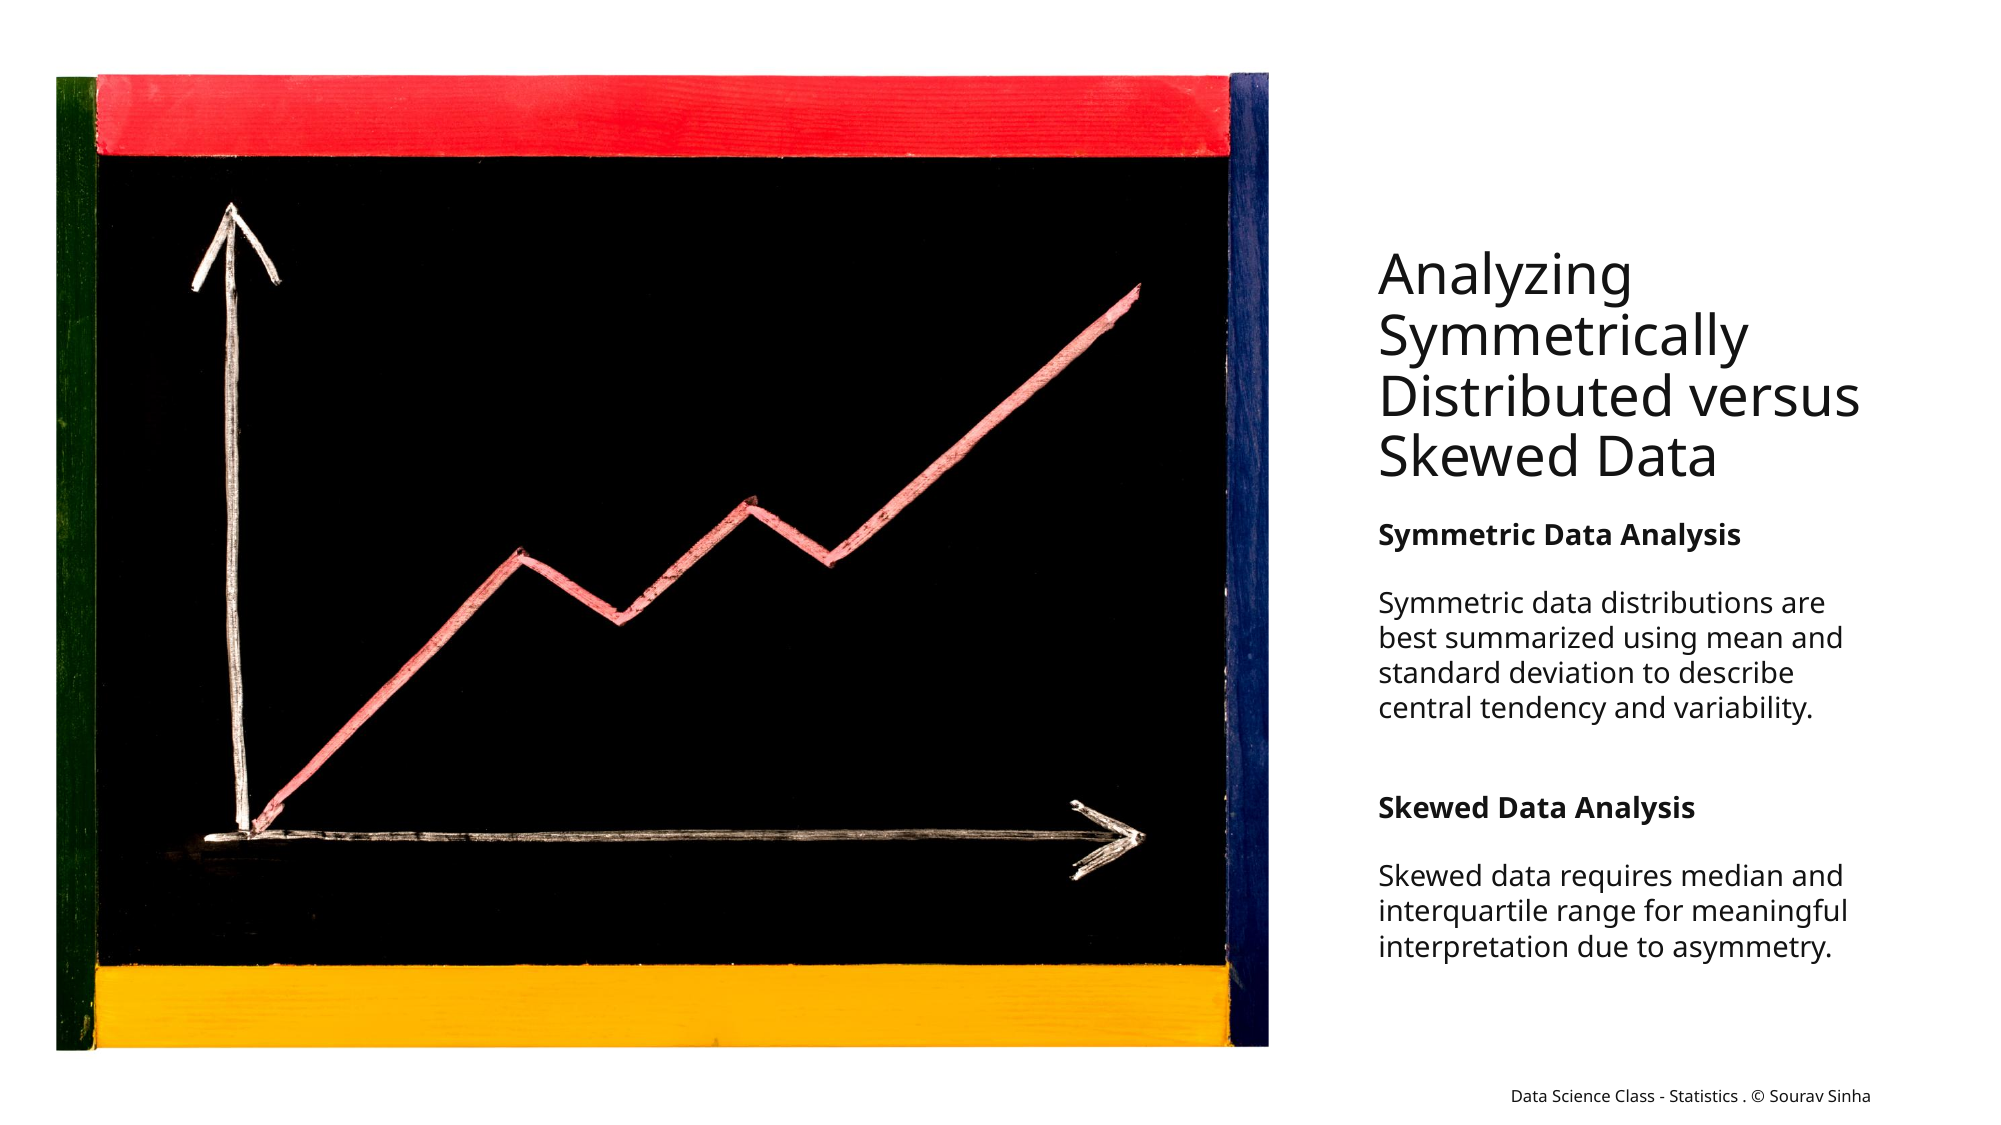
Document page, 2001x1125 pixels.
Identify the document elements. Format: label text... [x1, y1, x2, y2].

footer Data Science Class - Statistics . © Sourav Sinha [1453, 1069, 1887, 1125]
title Analyzing Symmetrically Distributed versus Skewed Data [1363, 176, 1901, 497]
text_box Symmetric Data Analysis Symmetric data distributions are best summarized using mean and standard deviation to describe central tendency and variability. Skewed Data Analysis Skewed data requires median and interquartile range for meaningful interpretation due to asymmetry. [1363, 508, 1901, 993]
picture [56, 56, 1269, 1069]
